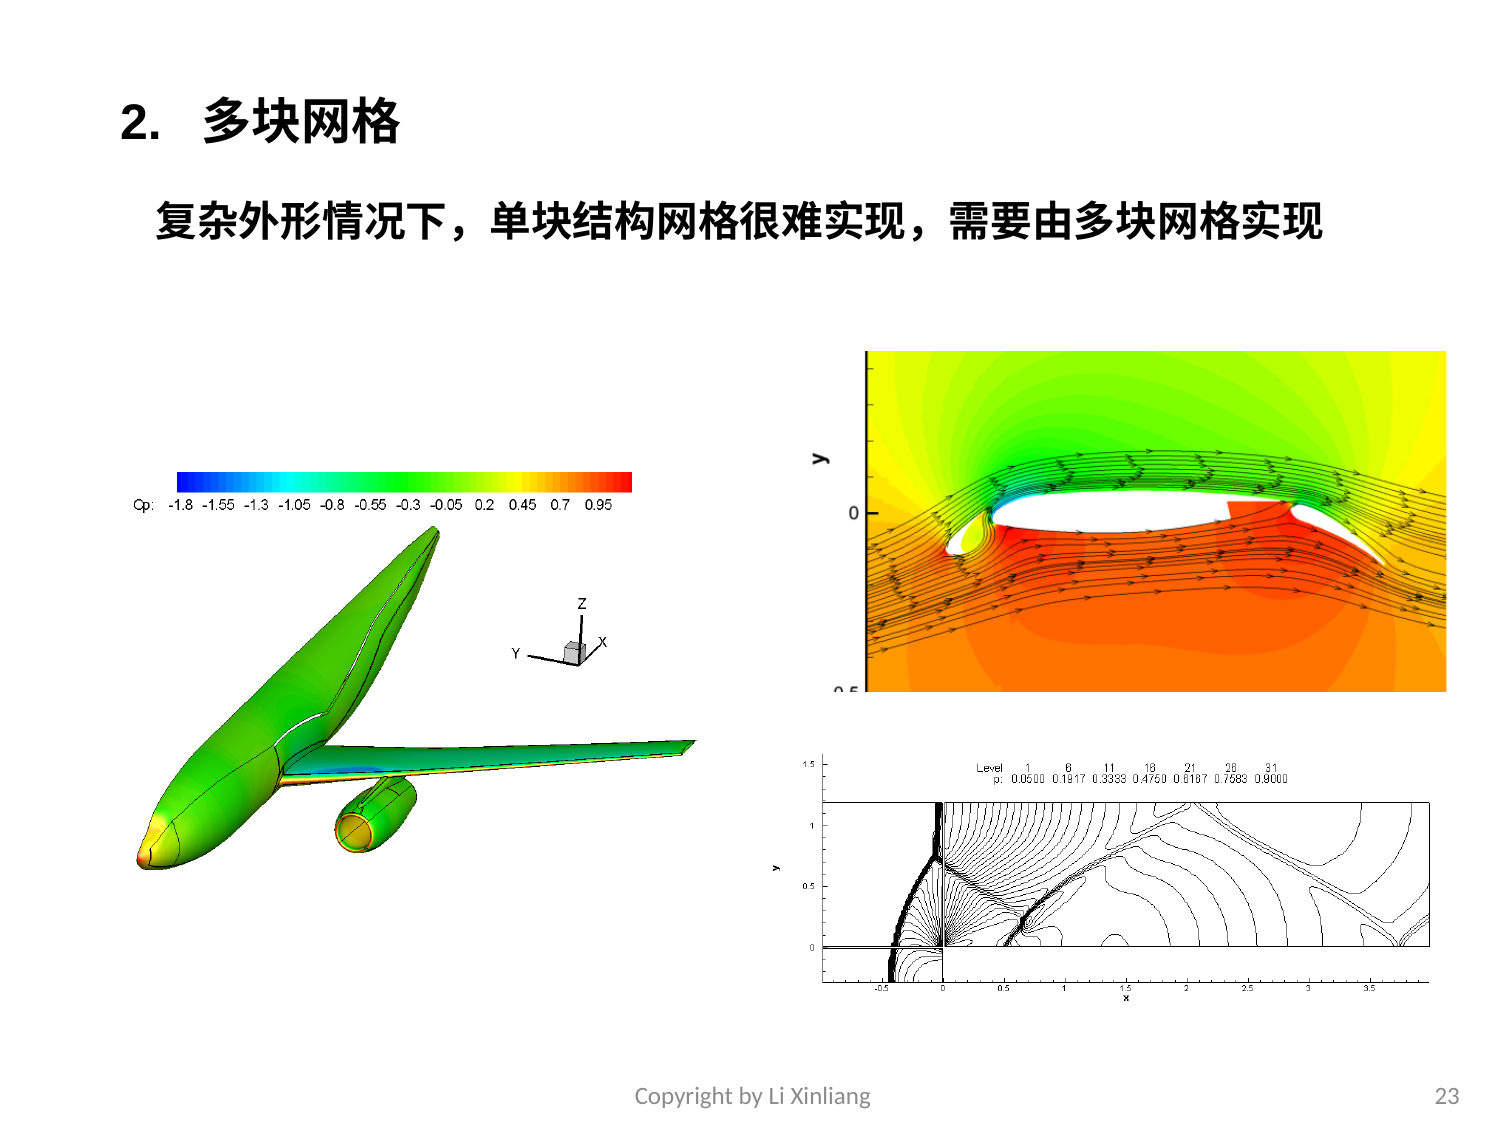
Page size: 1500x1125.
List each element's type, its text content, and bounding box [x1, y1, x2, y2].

picture [801, 351, 1451, 692]
footer Copyright by Li Xinliang [515, 1065, 991, 1125]
text_box 2. 多块网格 [105, 81, 1231, 157]
picture [81, 409, 704, 963]
text_box 复杂外形情况下，单块结构网格很难实现，需要由多块网格实现 [140, 187, 1418, 253]
slide_number 23 [1125, 1065, 1475, 1125]
picture [726, 738, 1466, 1013]
